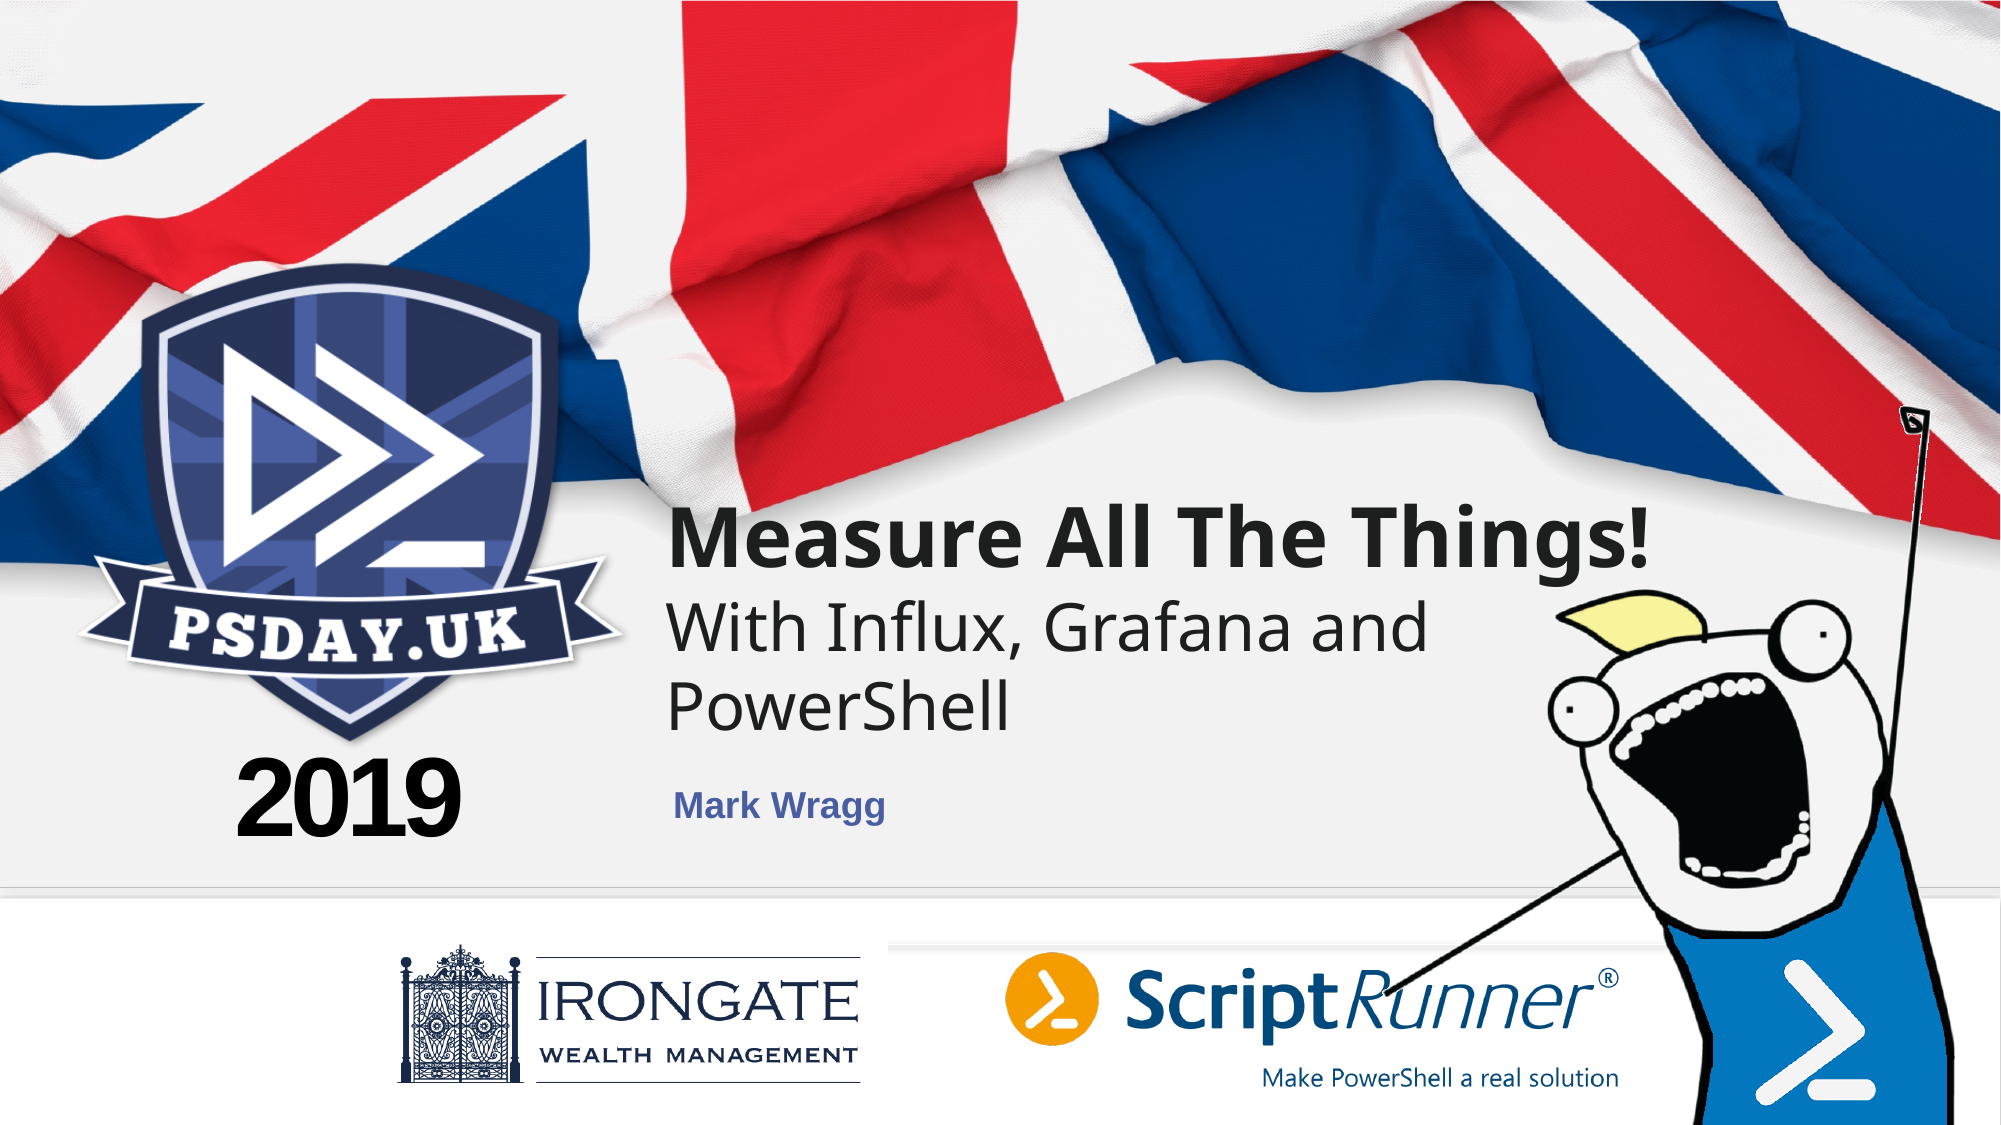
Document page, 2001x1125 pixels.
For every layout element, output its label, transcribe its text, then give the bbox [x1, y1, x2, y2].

picture [2, 2, 2001, 1125]
title Measure All The Things! With Influx, Grafana and PowerShell [665, 481, 1276, 745]
picture [372, 926, 888, 1114]
list Mark Wragg [673, 780, 1276, 827]
